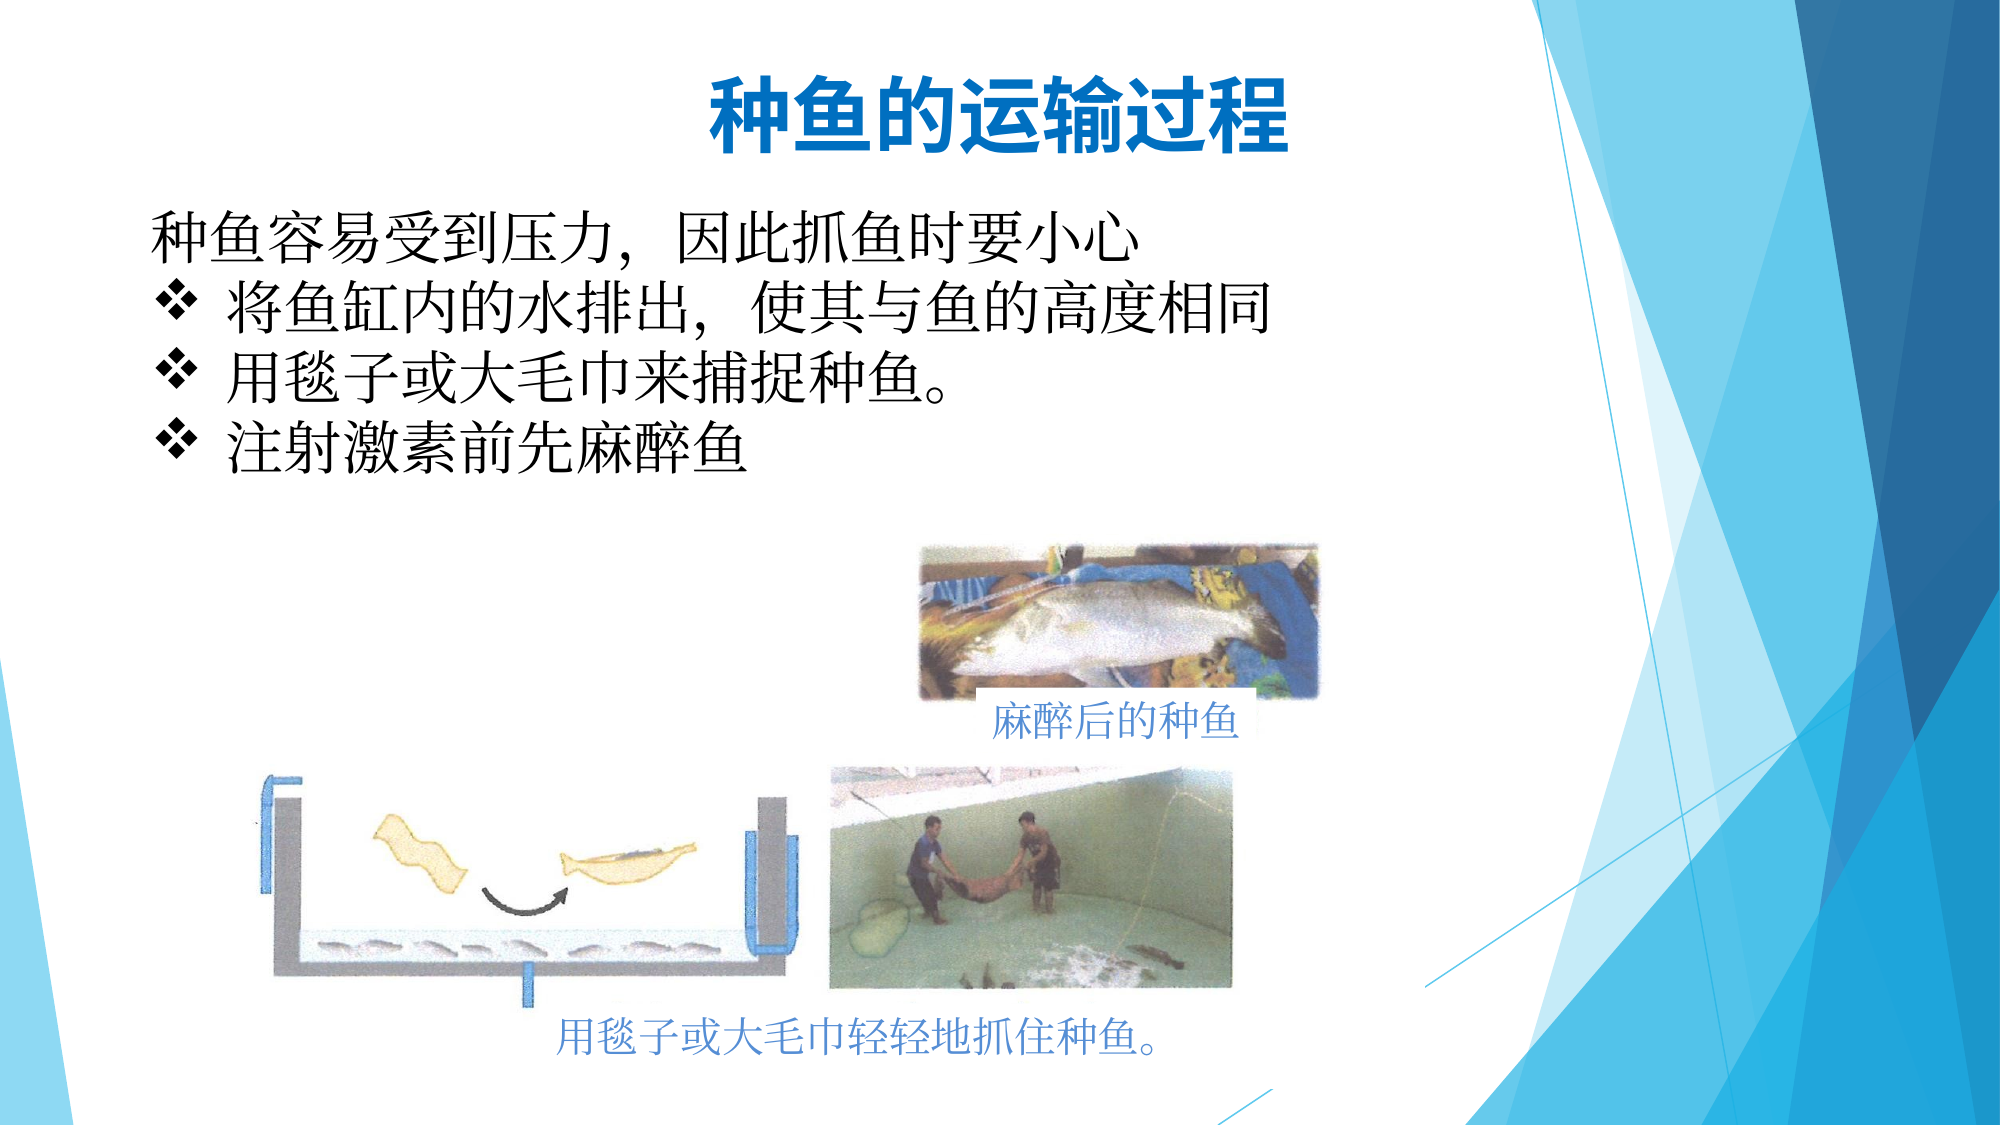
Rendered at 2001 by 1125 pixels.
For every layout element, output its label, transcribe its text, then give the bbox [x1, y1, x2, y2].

picture [205, 509, 1426, 1089]
text_box 种鱼容易受到压力，因此抓鱼时要小心 将鱼缸内的水排出，使其与鱼的高度相同 用毯子或大毛巾来捕捉种鱼。 注射激素前先麻醉鱼 [135, 193, 1424, 489]
title 种鱼的运输过程 [470, 63, 1530, 165]
